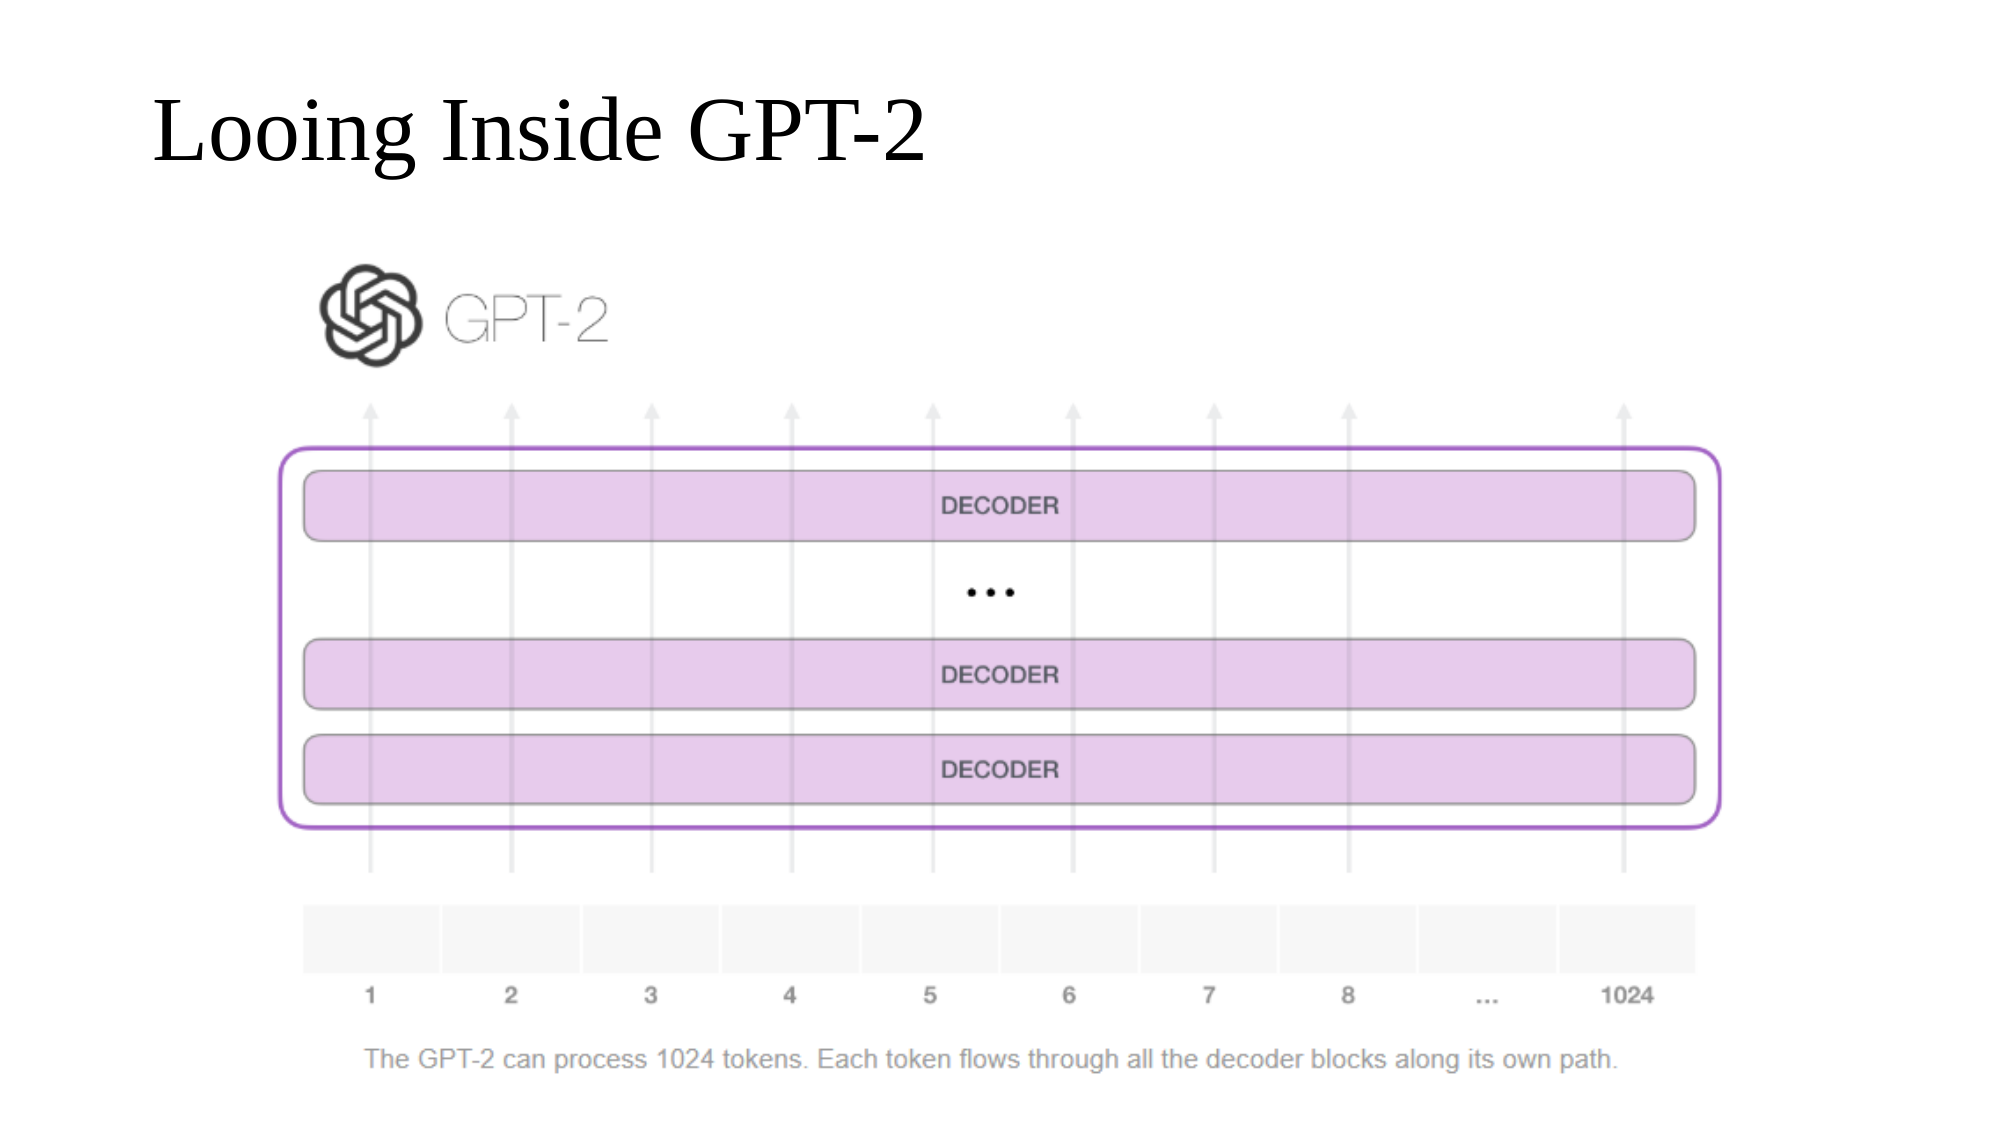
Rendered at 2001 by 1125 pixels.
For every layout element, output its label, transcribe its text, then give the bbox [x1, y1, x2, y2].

title Looing Inside GPT-2 [137, 59, 1863, 203]
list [257, 230, 1743, 1086]
